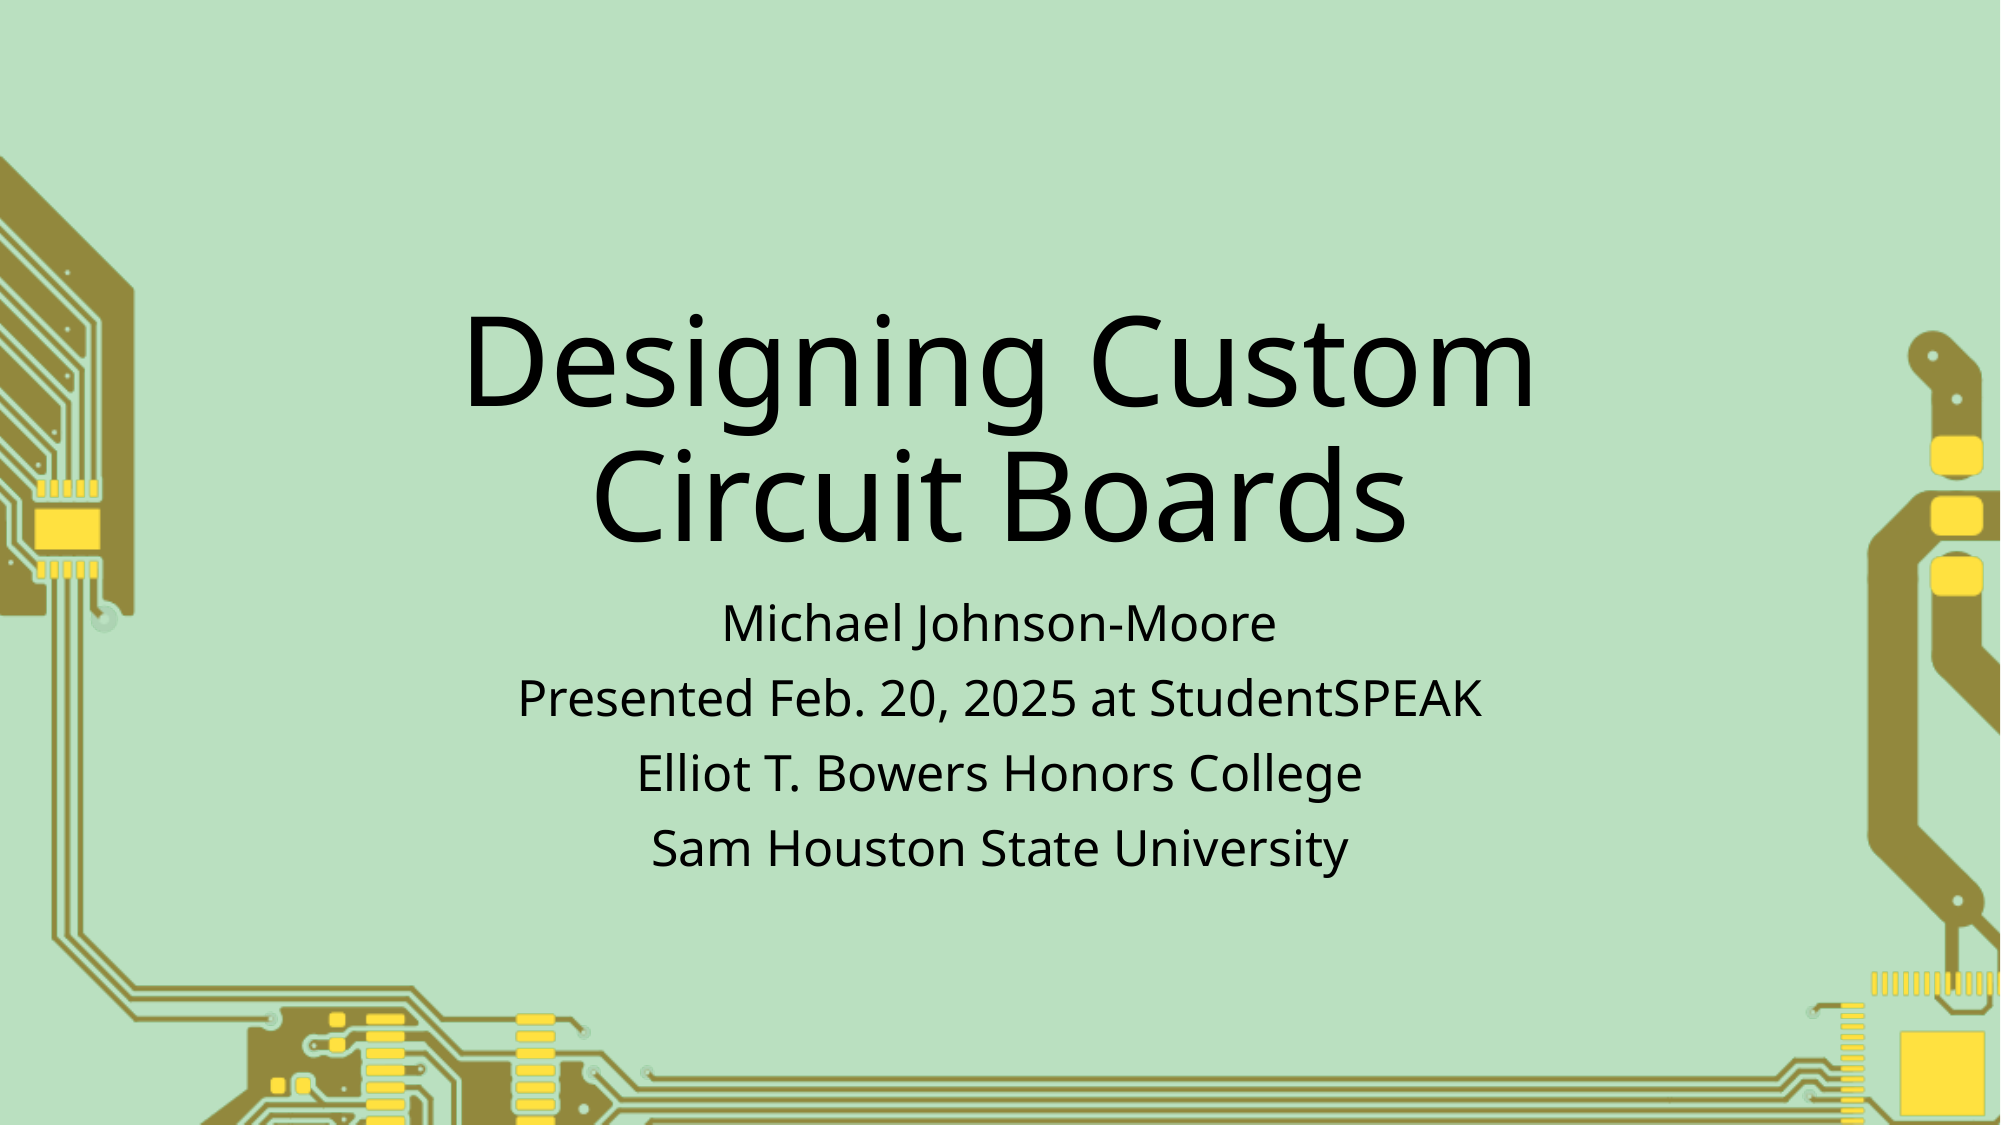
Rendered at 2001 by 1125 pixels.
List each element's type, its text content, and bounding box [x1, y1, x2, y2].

title Designing Custom Circuit Boards [249, 184, 1750, 576]
picture [0, 0, 2001, 1125]
subtitle Michael Johnson-Moore Presented Feb. 20, 2025 at StudentSPEAK Elliot T. Bowers Honors College Sam Houston State University [249, 590, 1750, 891]
